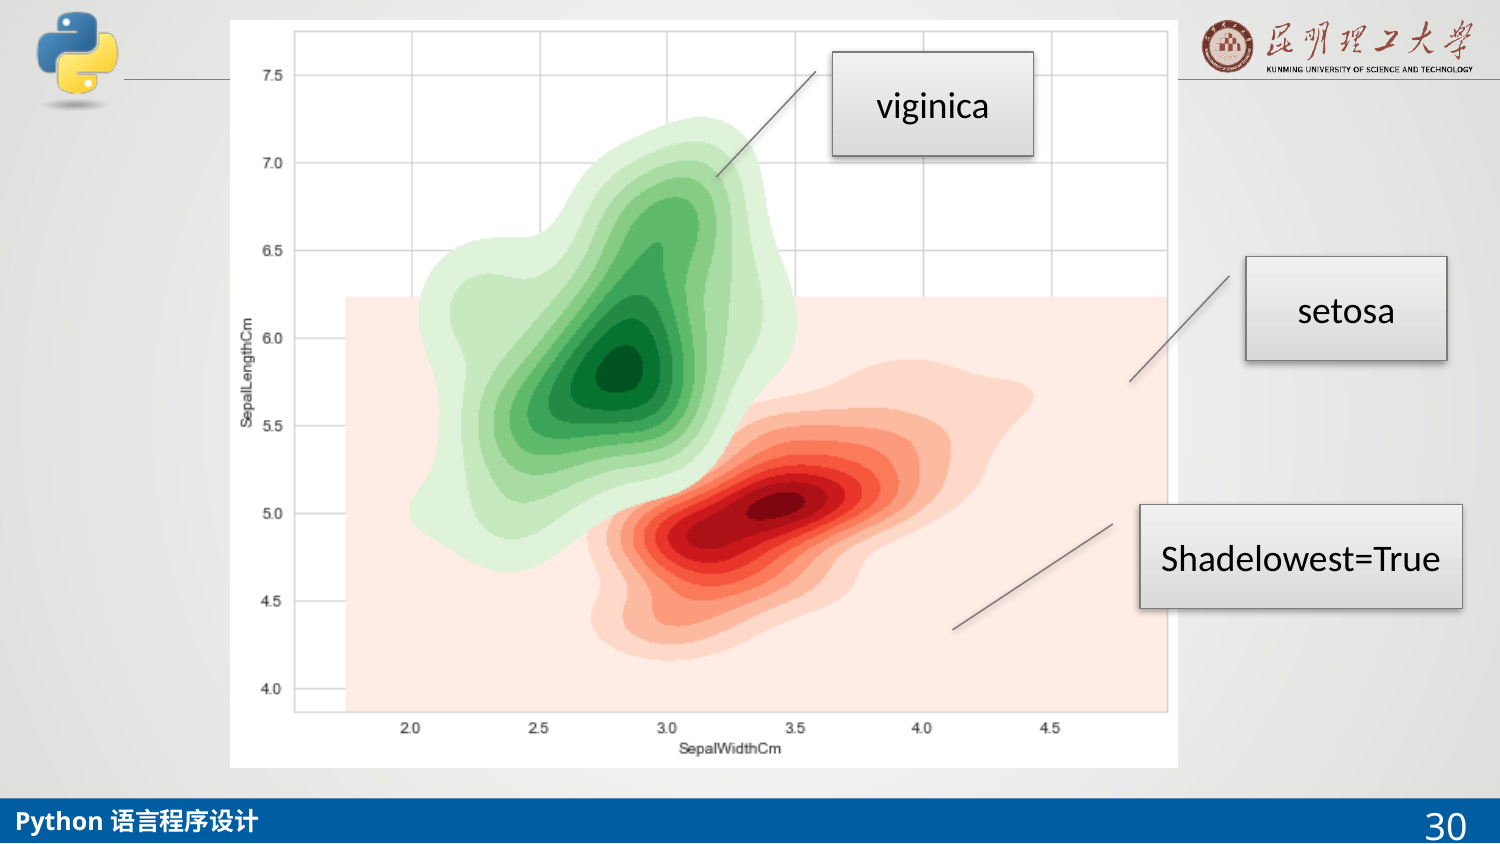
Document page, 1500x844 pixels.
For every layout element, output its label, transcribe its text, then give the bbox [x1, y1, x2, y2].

picture [0, 0, 1500, 798]
text_box setosa [1245, 256, 1448, 361]
text_box Shadelowest=True [1183, 504, 1463, 609]
text_box setosa [1183, 275, 1230, 327]
